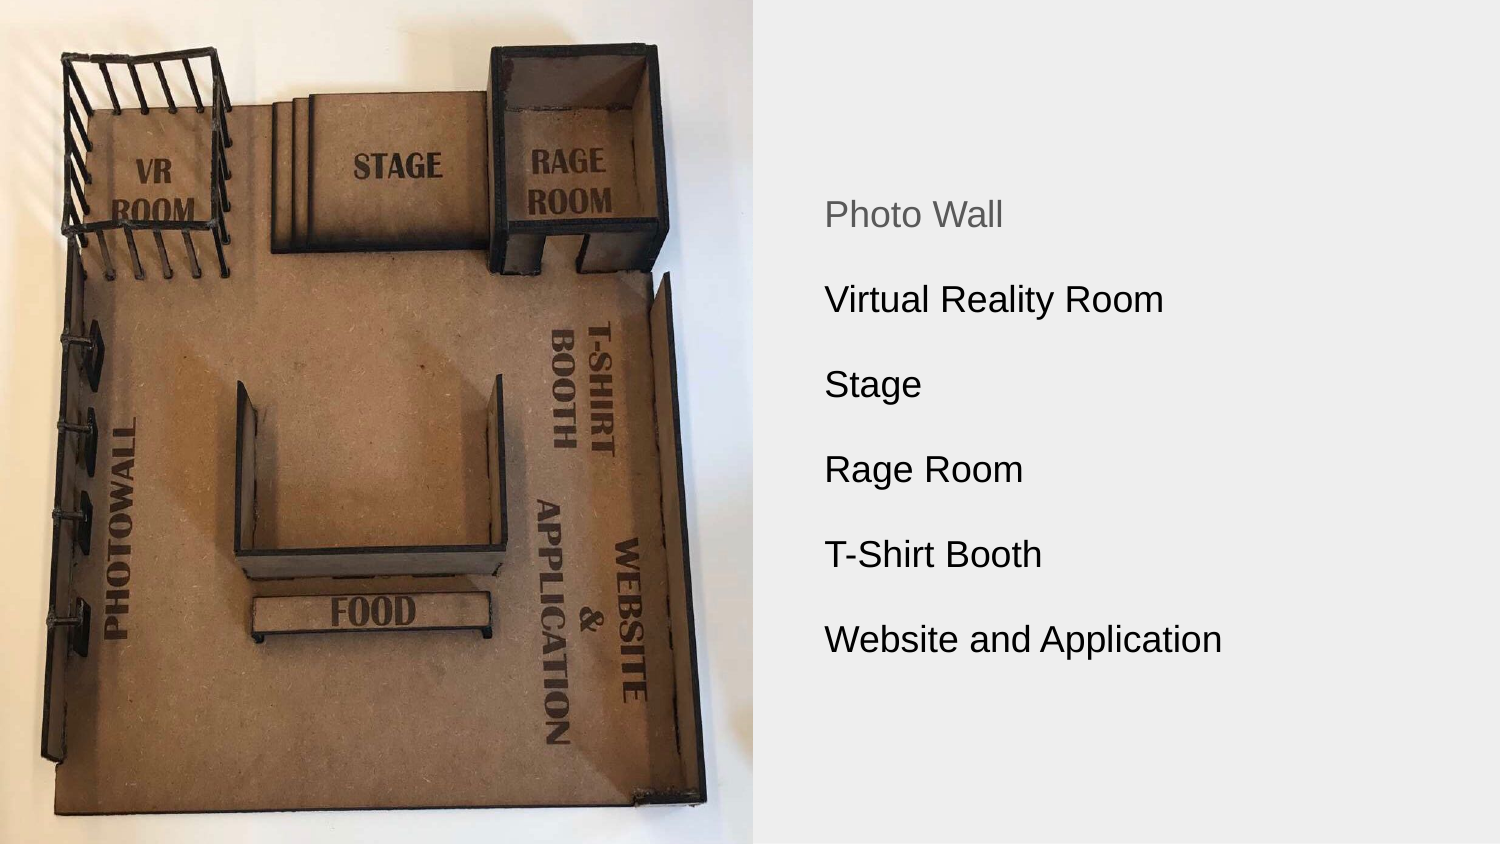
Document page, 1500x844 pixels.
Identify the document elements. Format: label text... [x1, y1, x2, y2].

picture [0, 0, 754, 844]
text_box Photo Wall Virtual Reality Room Stage Rage Room T-Shirt Booth Website and Application [790, 175, 1283, 668]
